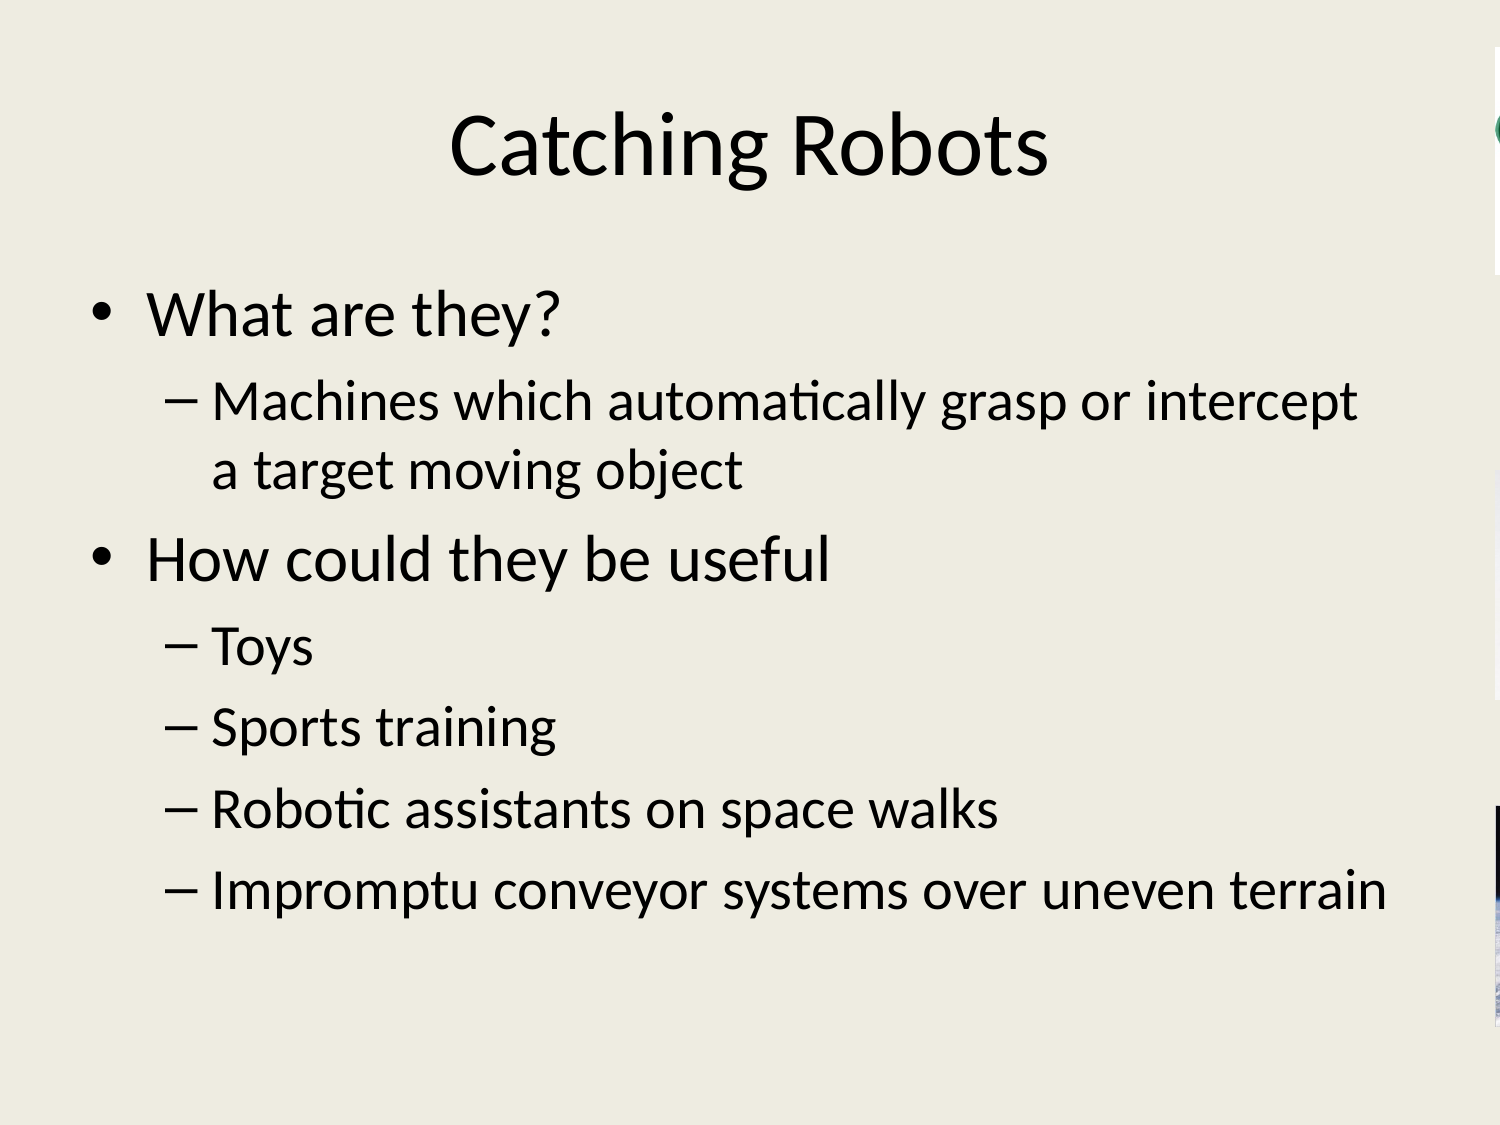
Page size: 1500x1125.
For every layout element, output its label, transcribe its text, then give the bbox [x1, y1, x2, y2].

picture [1495, 469, 1500, 1028]
list What are they? Machines which automatically grasp or intercept a target moving object How could they be useful Toys Sports training Robotic assistants on space walks Impromptu conveyor systems over uneven terrain [75, 262, 1425, 1005]
picture [1495, 47, 1500, 275]
title Catching Robots [75, 45, 1425, 233]
